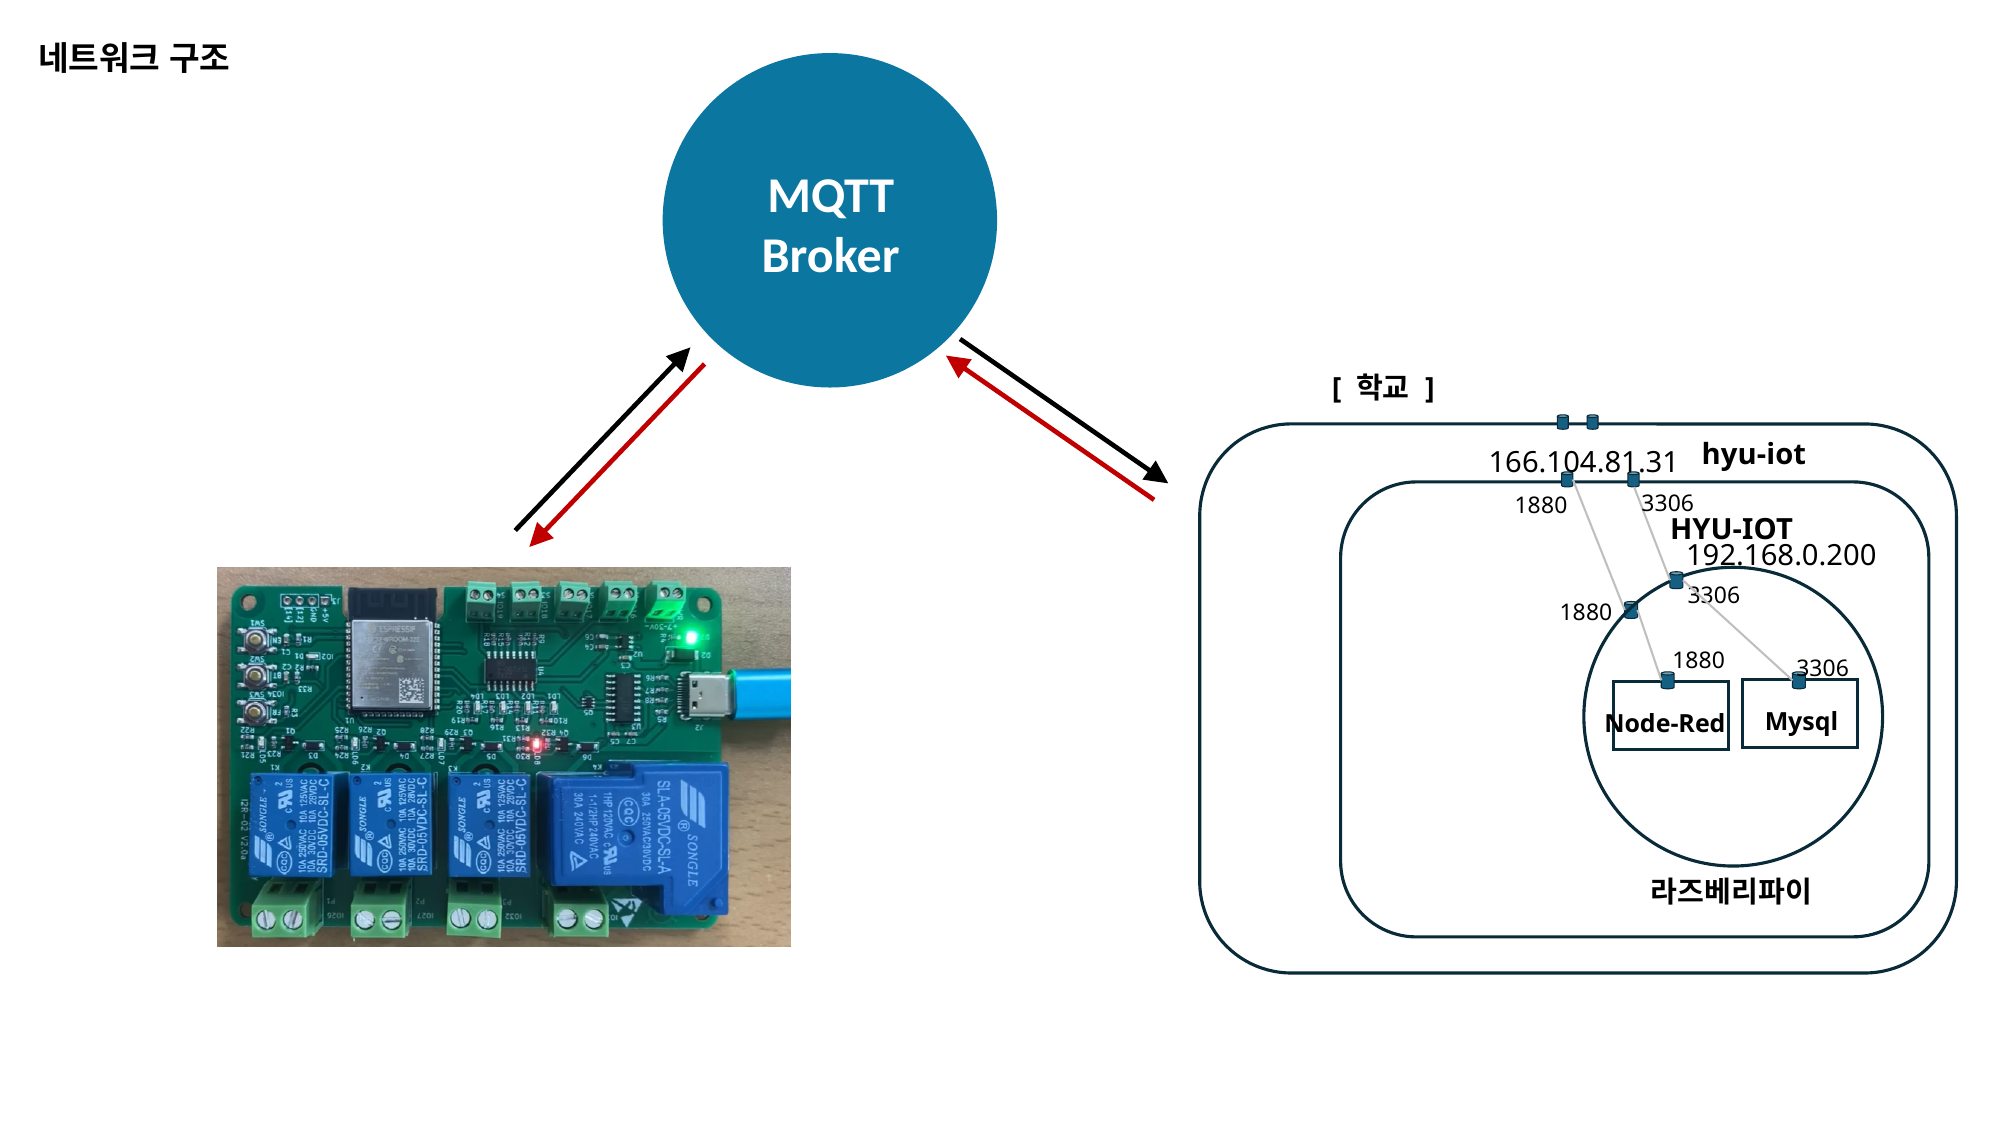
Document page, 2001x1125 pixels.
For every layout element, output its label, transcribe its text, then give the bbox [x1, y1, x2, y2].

text_box 네트워크 구조 [38, 37, 232, 78]
picture [216, 566, 791, 947]
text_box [1199, 368, 1957, 974]
text_box [661, 51, 999, 390]
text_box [491, 382, 729, 513]
text_box MQTT Broker [703, 162, 958, 283]
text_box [938, 354, 1176, 485]
